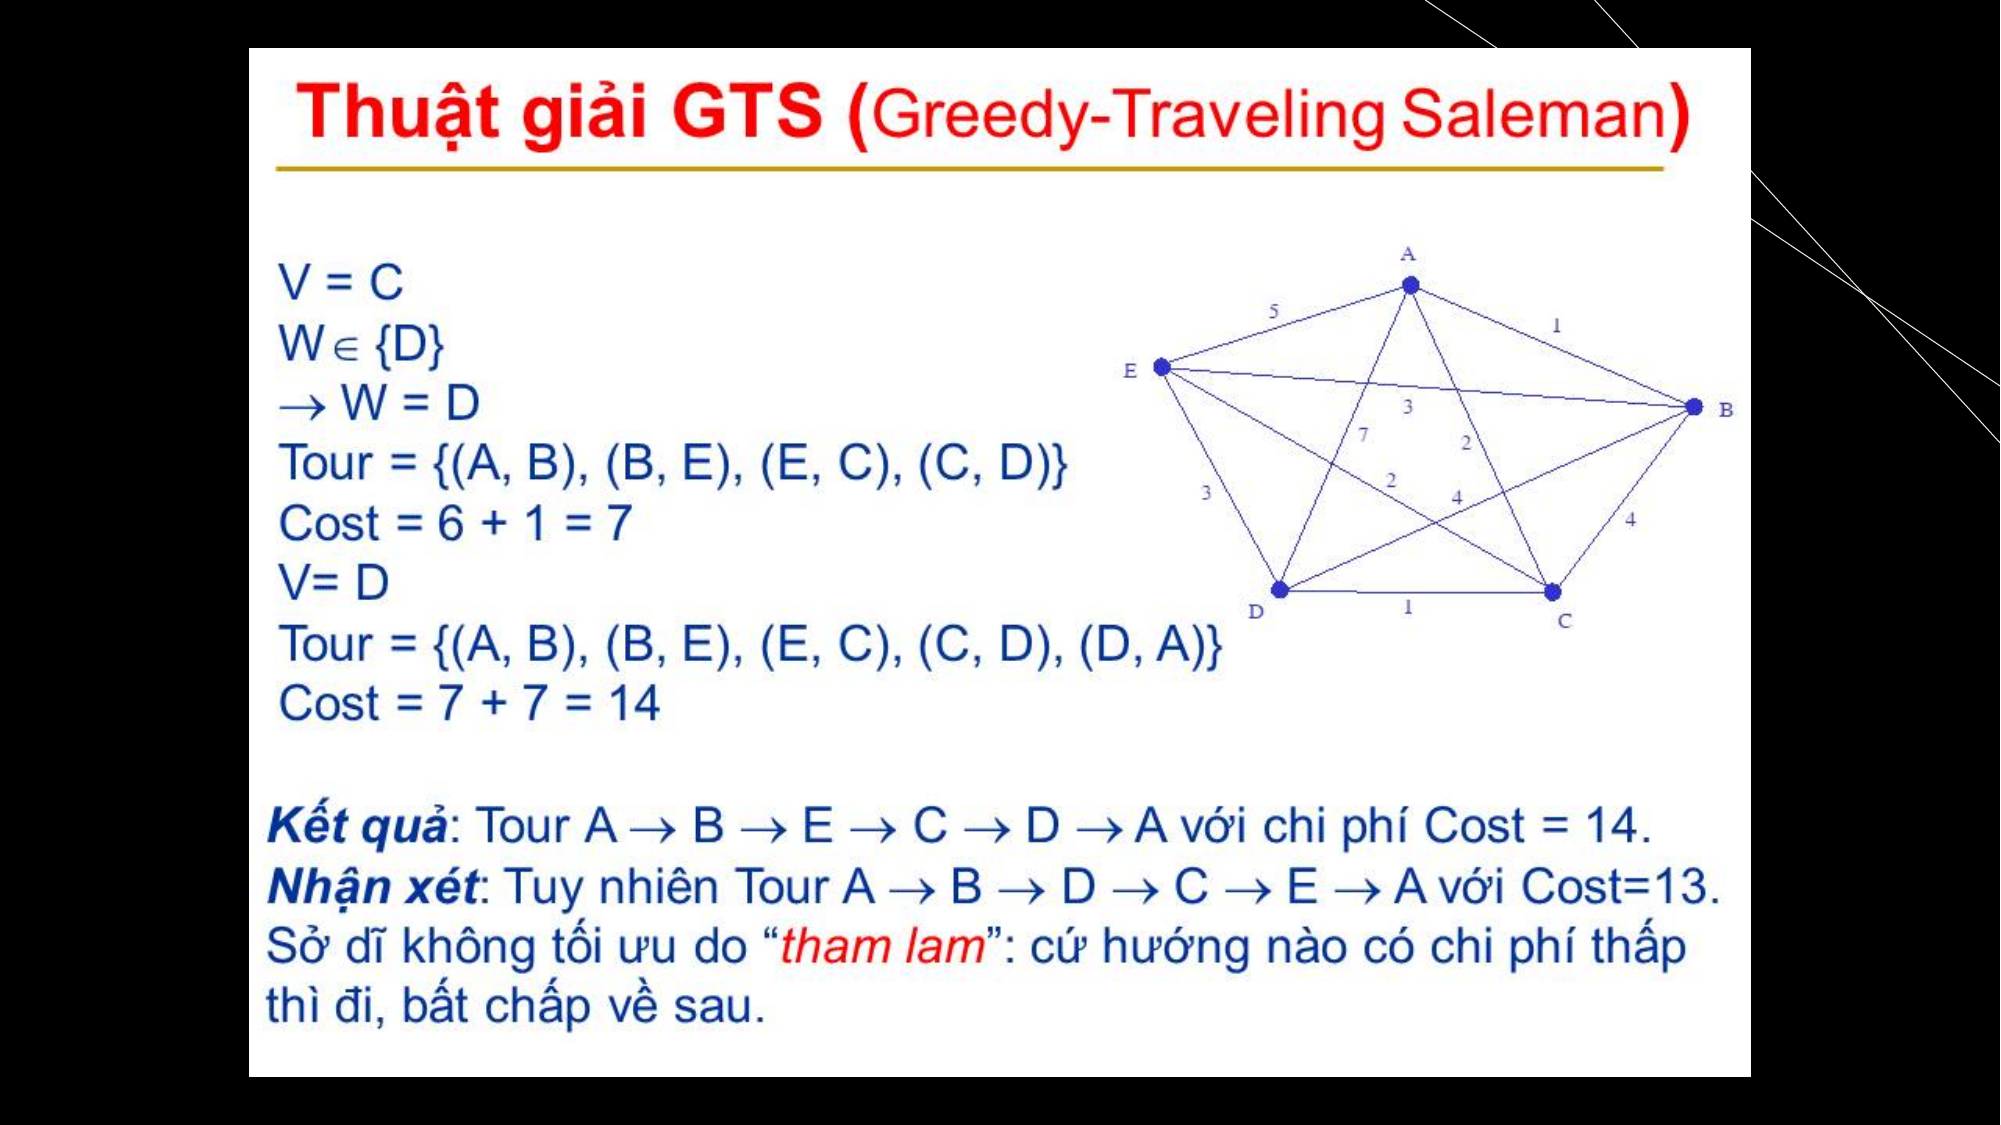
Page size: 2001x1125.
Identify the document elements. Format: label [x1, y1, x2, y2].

picture [249, 48, 1751, 1077]
